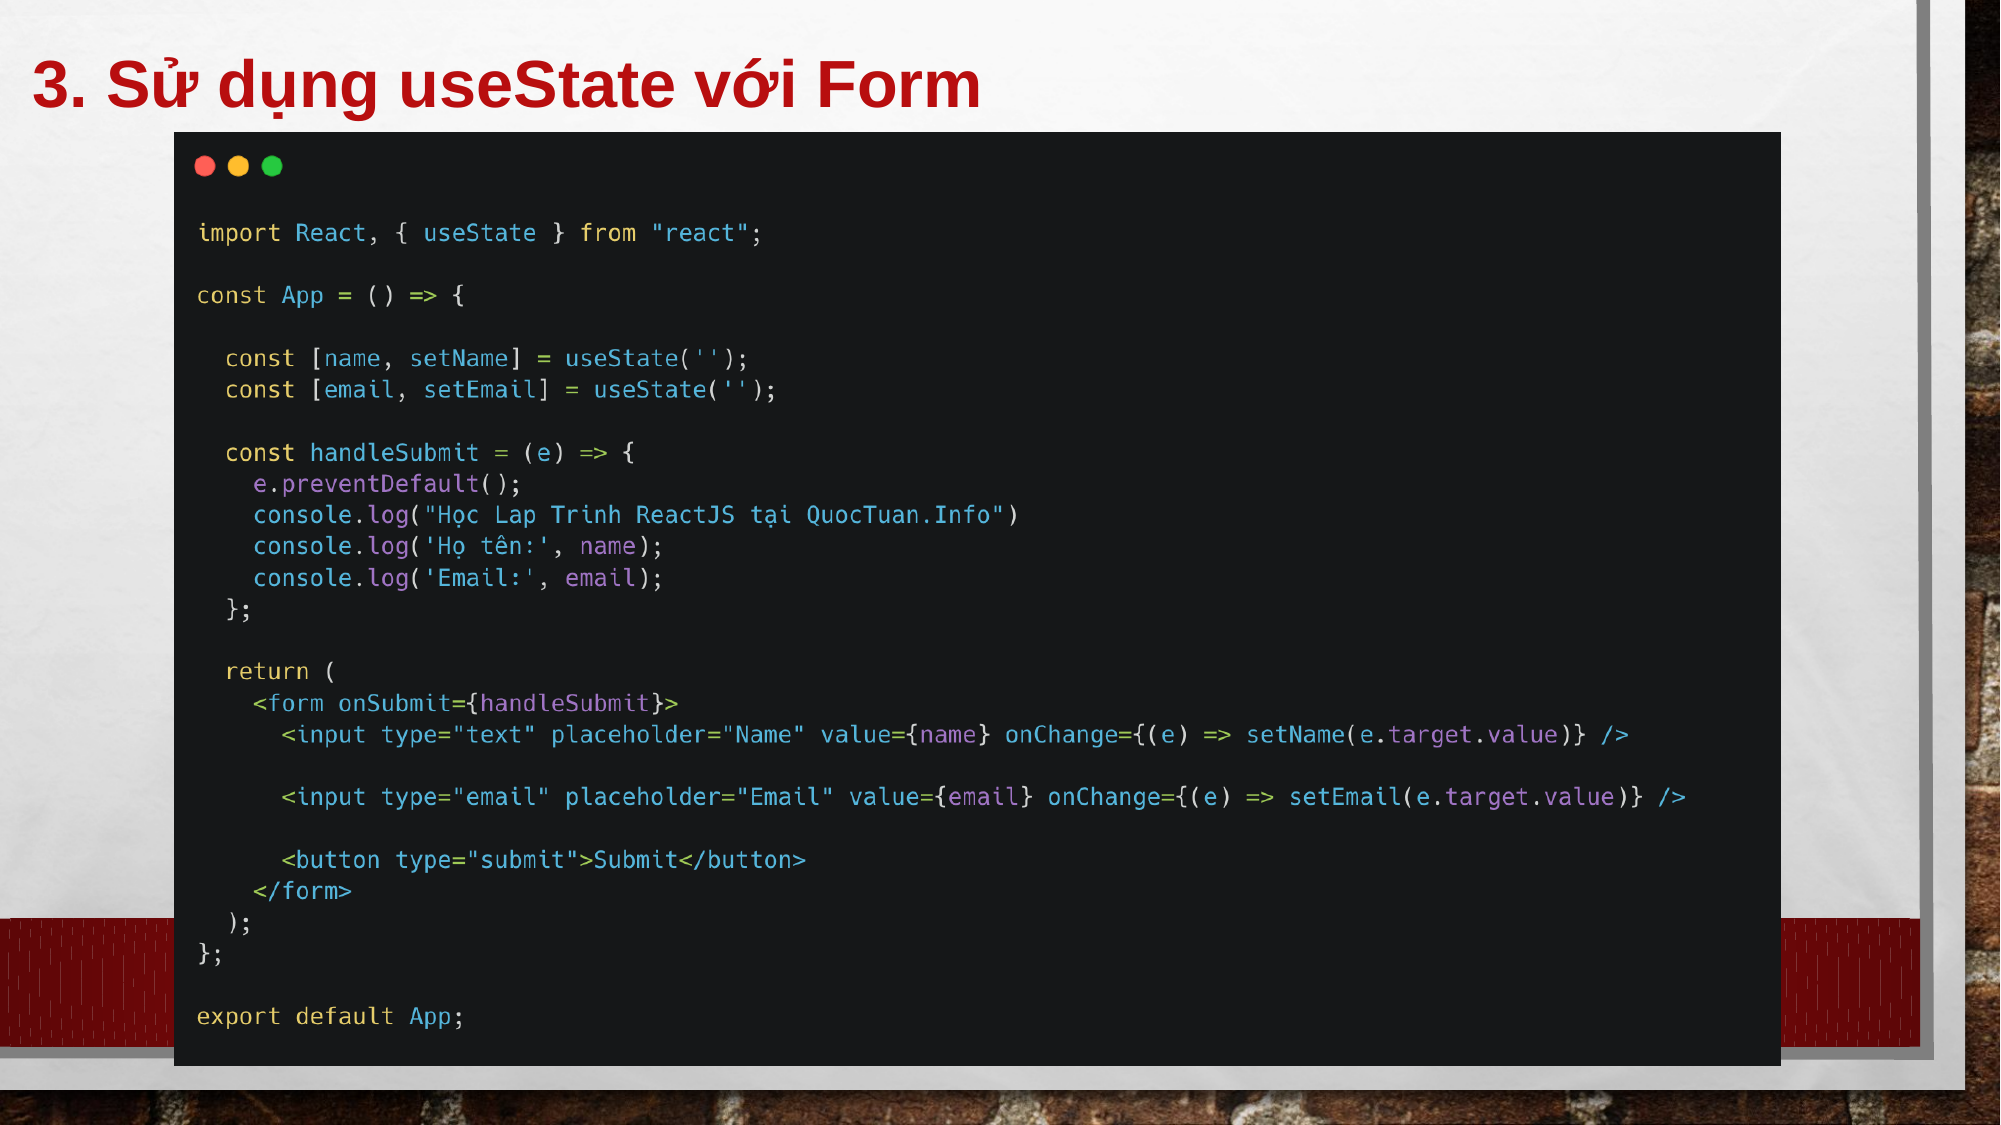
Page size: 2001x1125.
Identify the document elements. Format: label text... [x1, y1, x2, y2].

picture [0, 0, 2001, 1125]
title 3. Sử dụng useState với Form [17, 29, 1724, 142]
